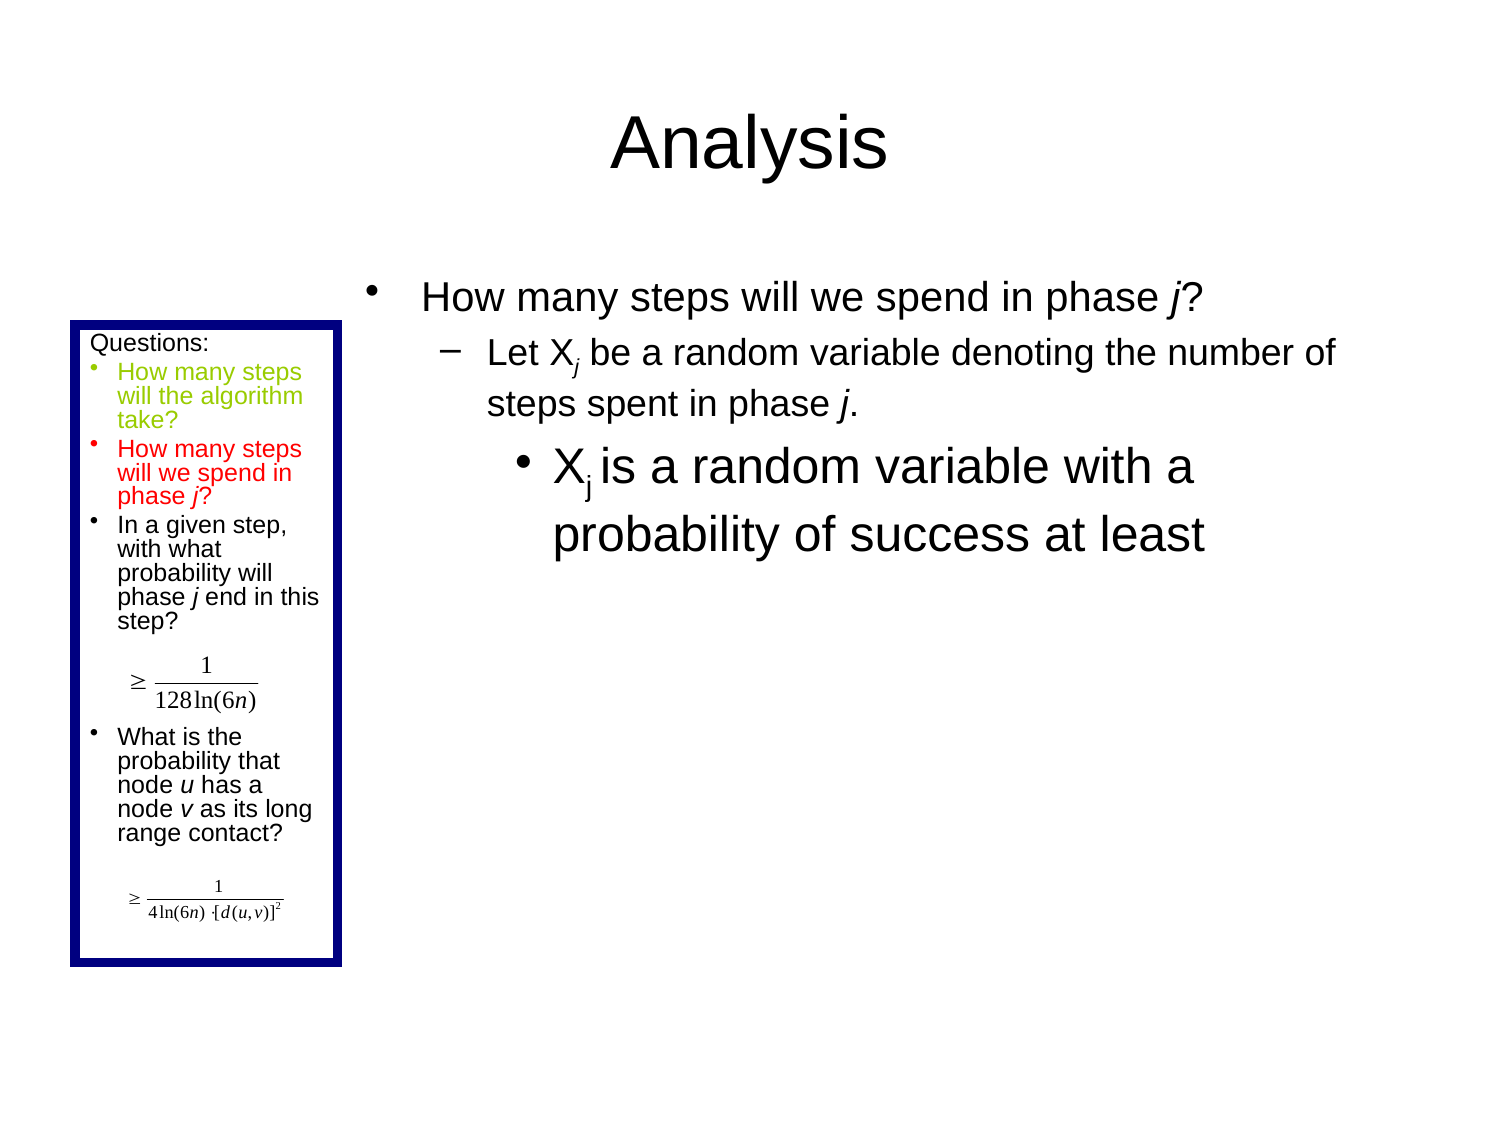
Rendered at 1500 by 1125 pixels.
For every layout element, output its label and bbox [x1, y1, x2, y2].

text_box [75, 324, 338, 963]
list [350, 262, 1425, 1005]
title [75, 45, 1425, 233]
